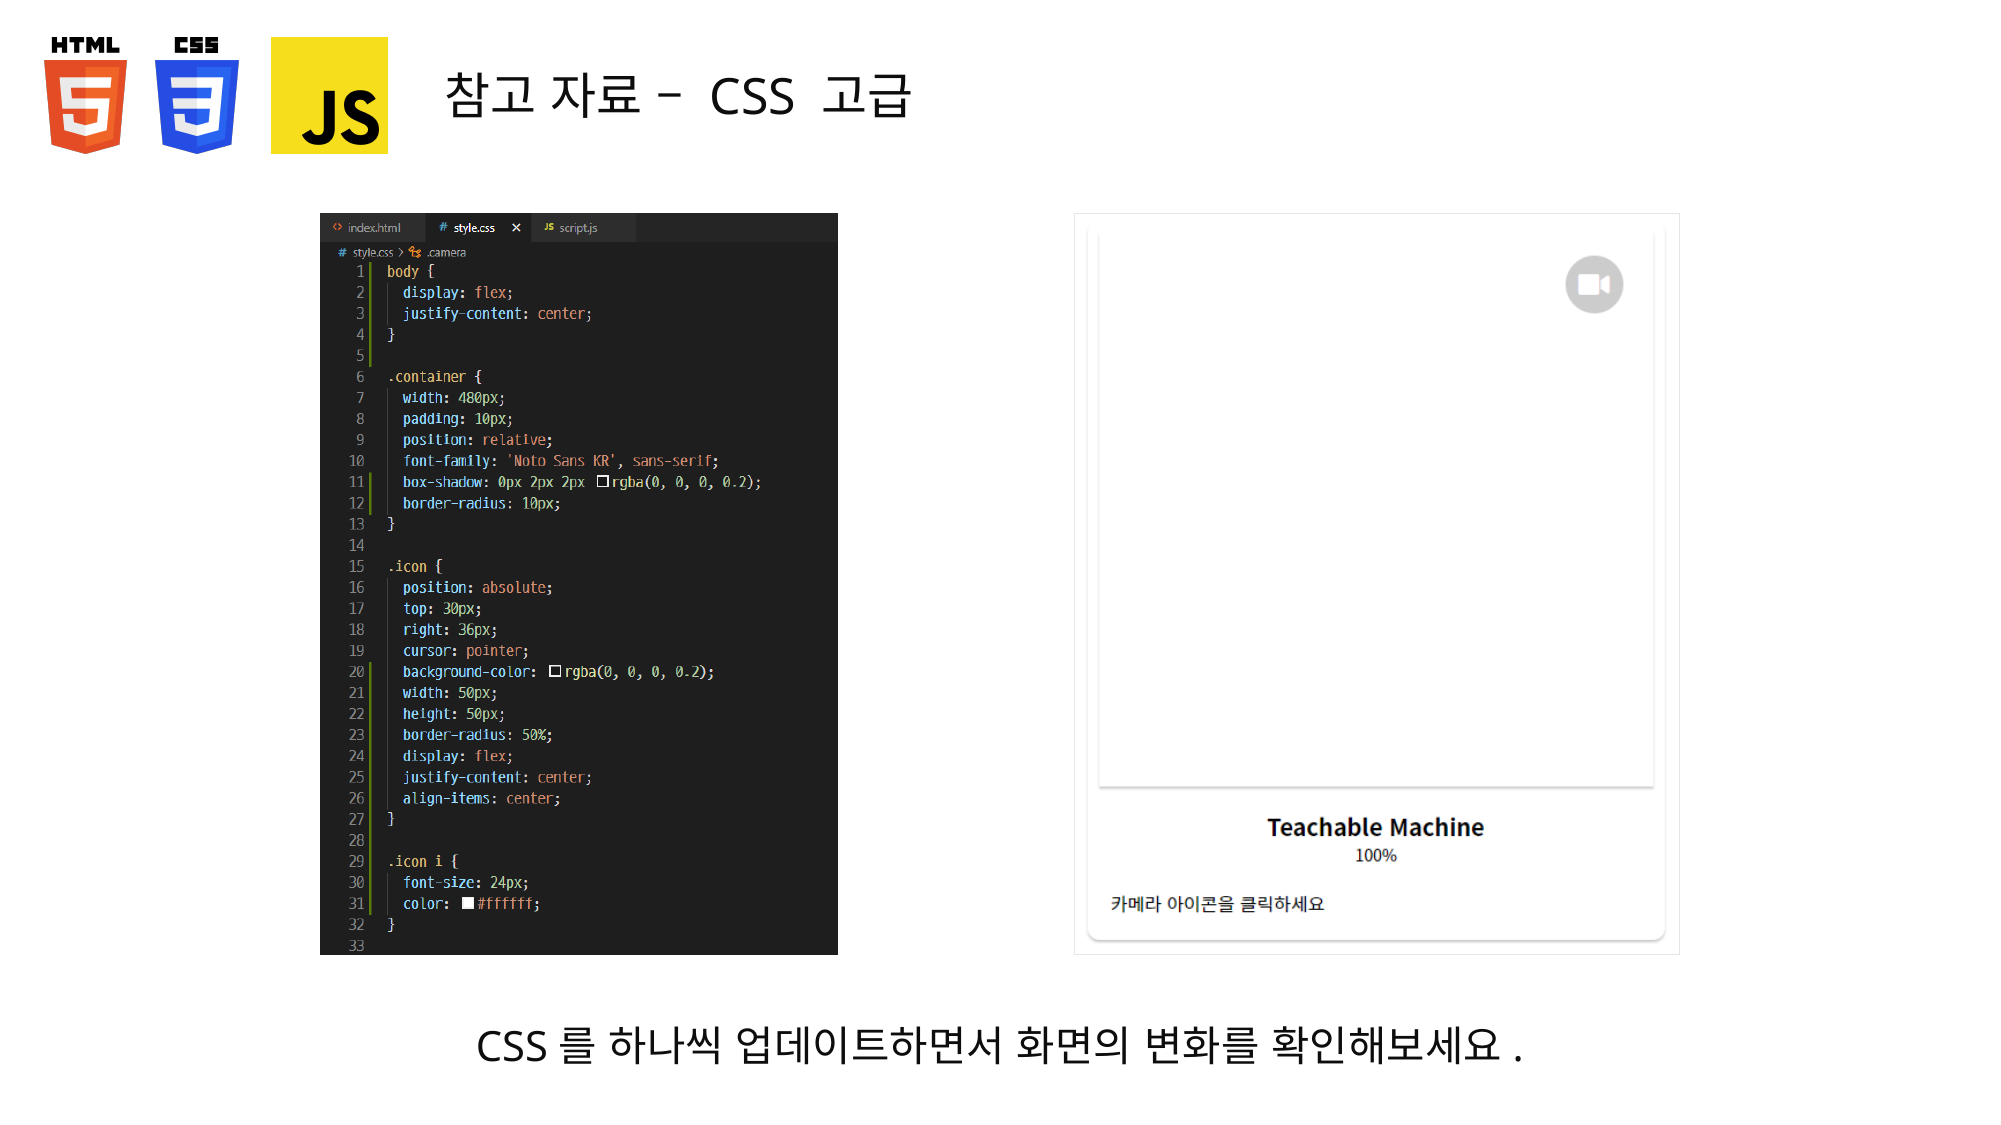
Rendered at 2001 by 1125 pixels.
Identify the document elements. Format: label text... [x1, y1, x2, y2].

picture [320, 213, 838, 956]
picture [1074, 213, 1680, 956]
picture [155, 37, 239, 154]
picture [271, 37, 388, 154]
text_box 참고 자료 – CSS 고급 [429, 57, 929, 133]
picture [27, 37, 144, 154]
text_box CSS를 하나씩 업데이트하면서 화면의 변화를 확인해보세요. [461, 1012, 1539, 1078]
